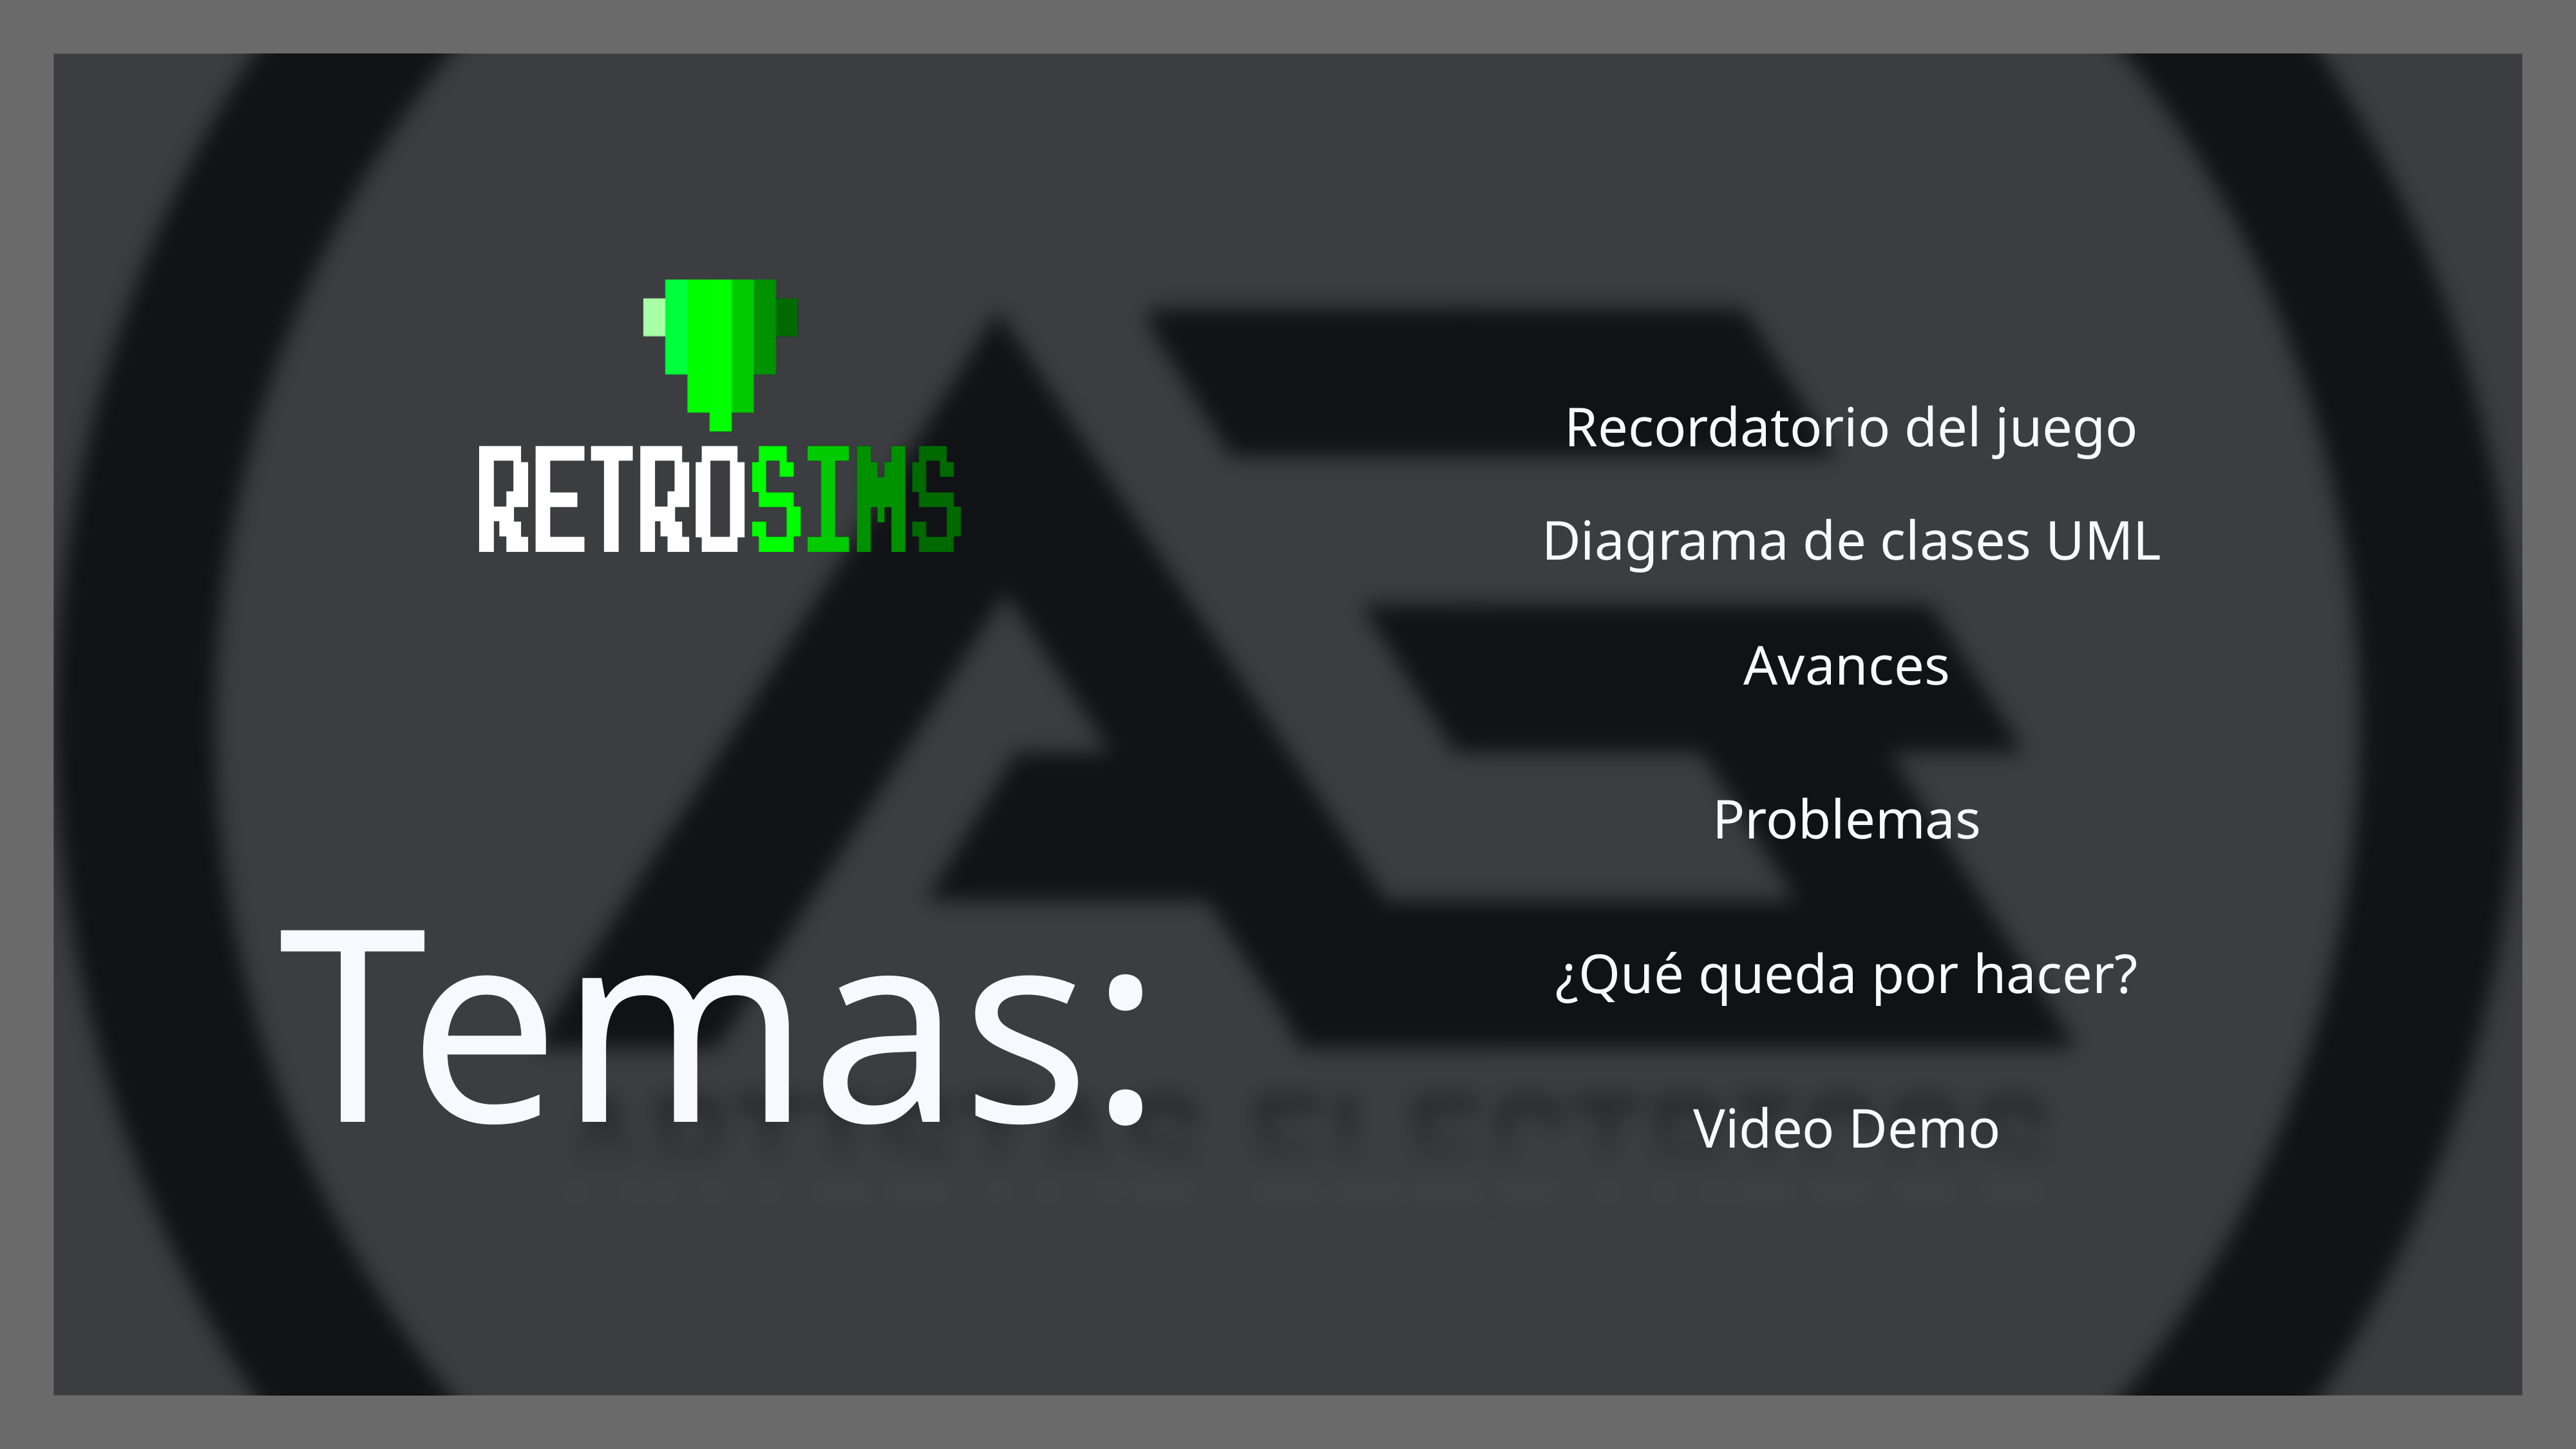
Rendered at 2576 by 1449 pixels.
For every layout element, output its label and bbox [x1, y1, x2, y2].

picture [53, 53, 2523, 1396]
text_box [0, 0, 2576, 1449]
